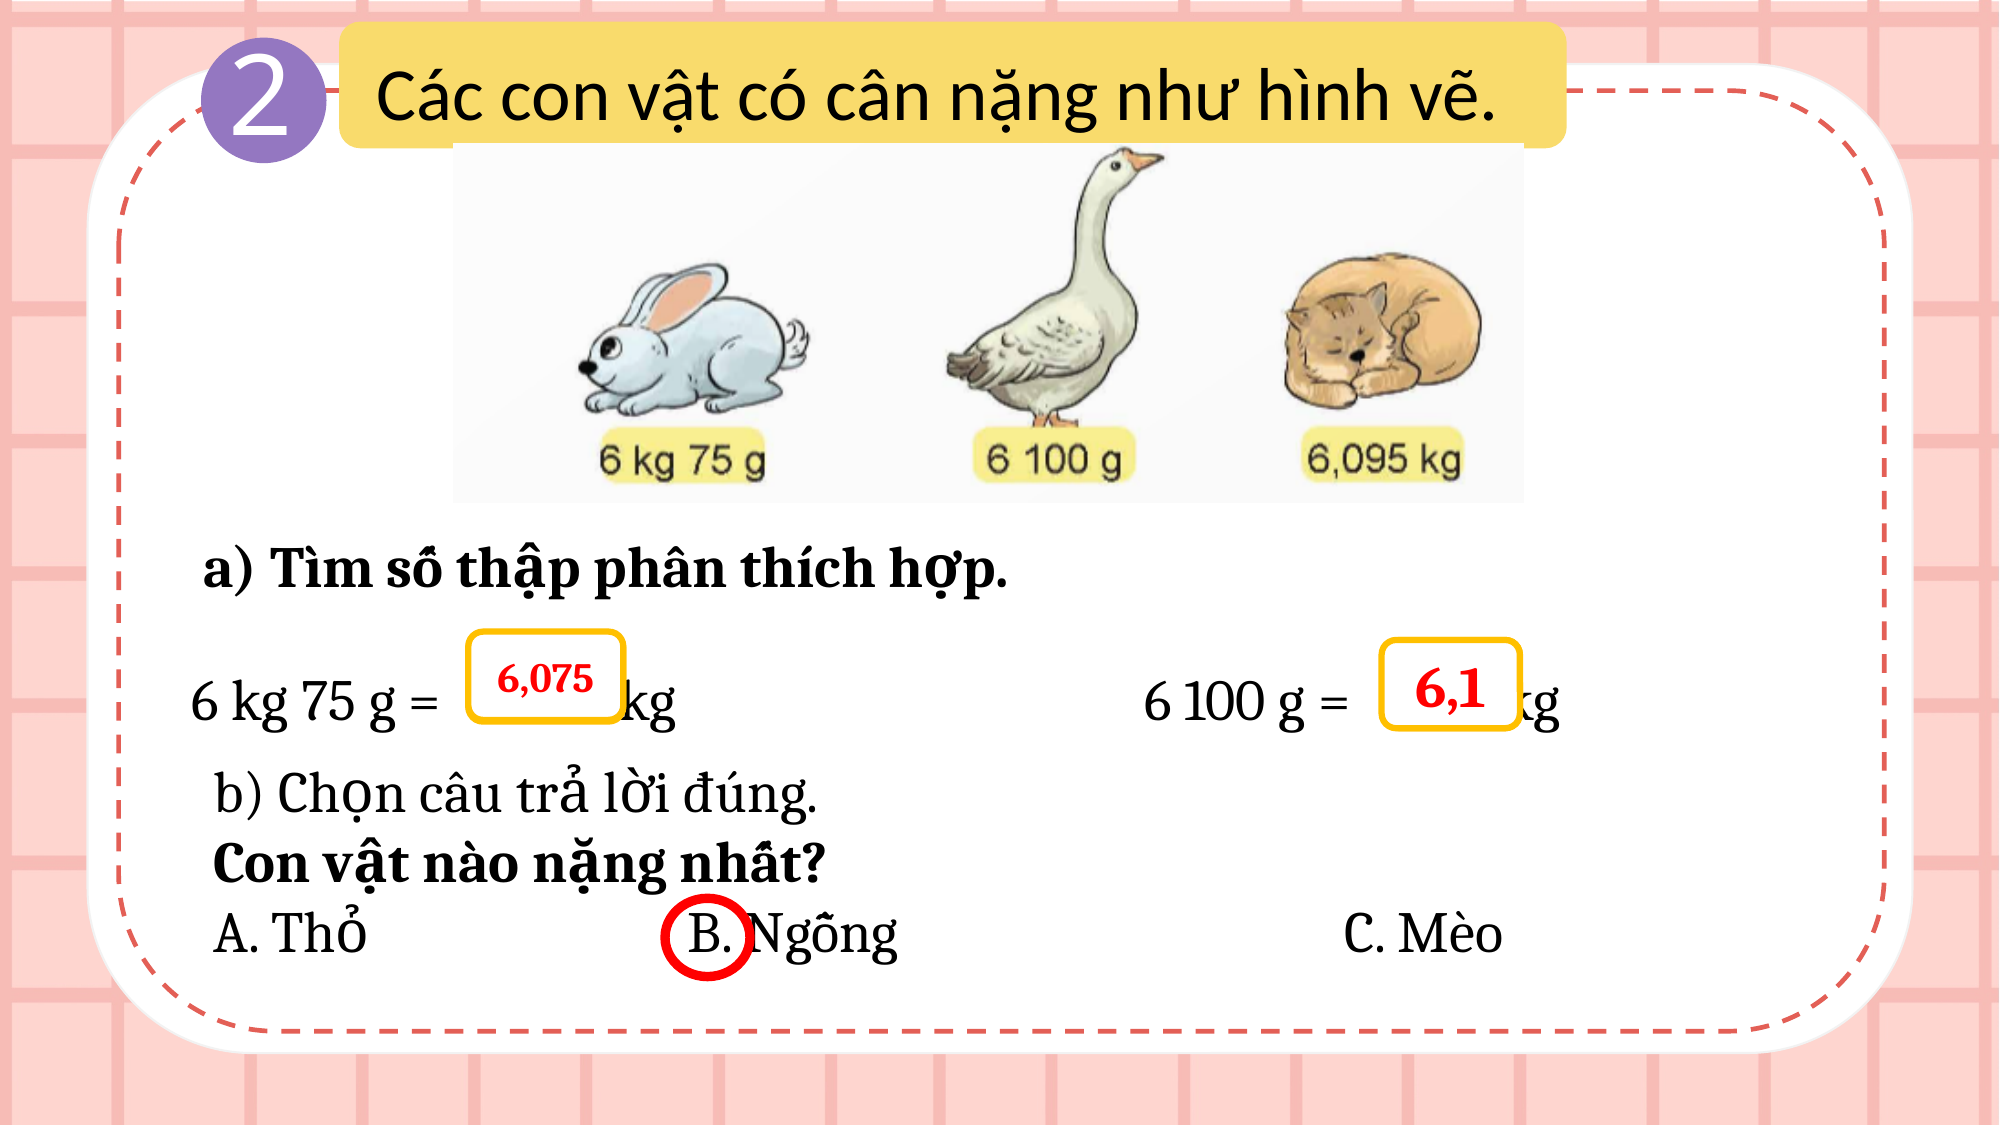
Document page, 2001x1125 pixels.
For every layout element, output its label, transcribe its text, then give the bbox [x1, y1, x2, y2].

text_box 6,1 [1380, 638, 1521, 730]
text_box a) Tìm số thập phân thích hợp. [188, 521, 1545, 607]
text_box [191, 15, 1567, 167]
picture [0, 0, 2000, 1125]
text_box 6,075 [467, 630, 625, 721]
text_box [663, 897, 752, 978]
text_box 6 100 g = kg [1130, 620, 1784, 740]
text_box b) Chọn câu trả lời đúng. Con vật nào nặng nhất? A. Thỏ B. Ngỗng C. Mèo [198, 746, 1555, 972]
text_box 6 kg 75 g = kg [176, 620, 1130, 740]
